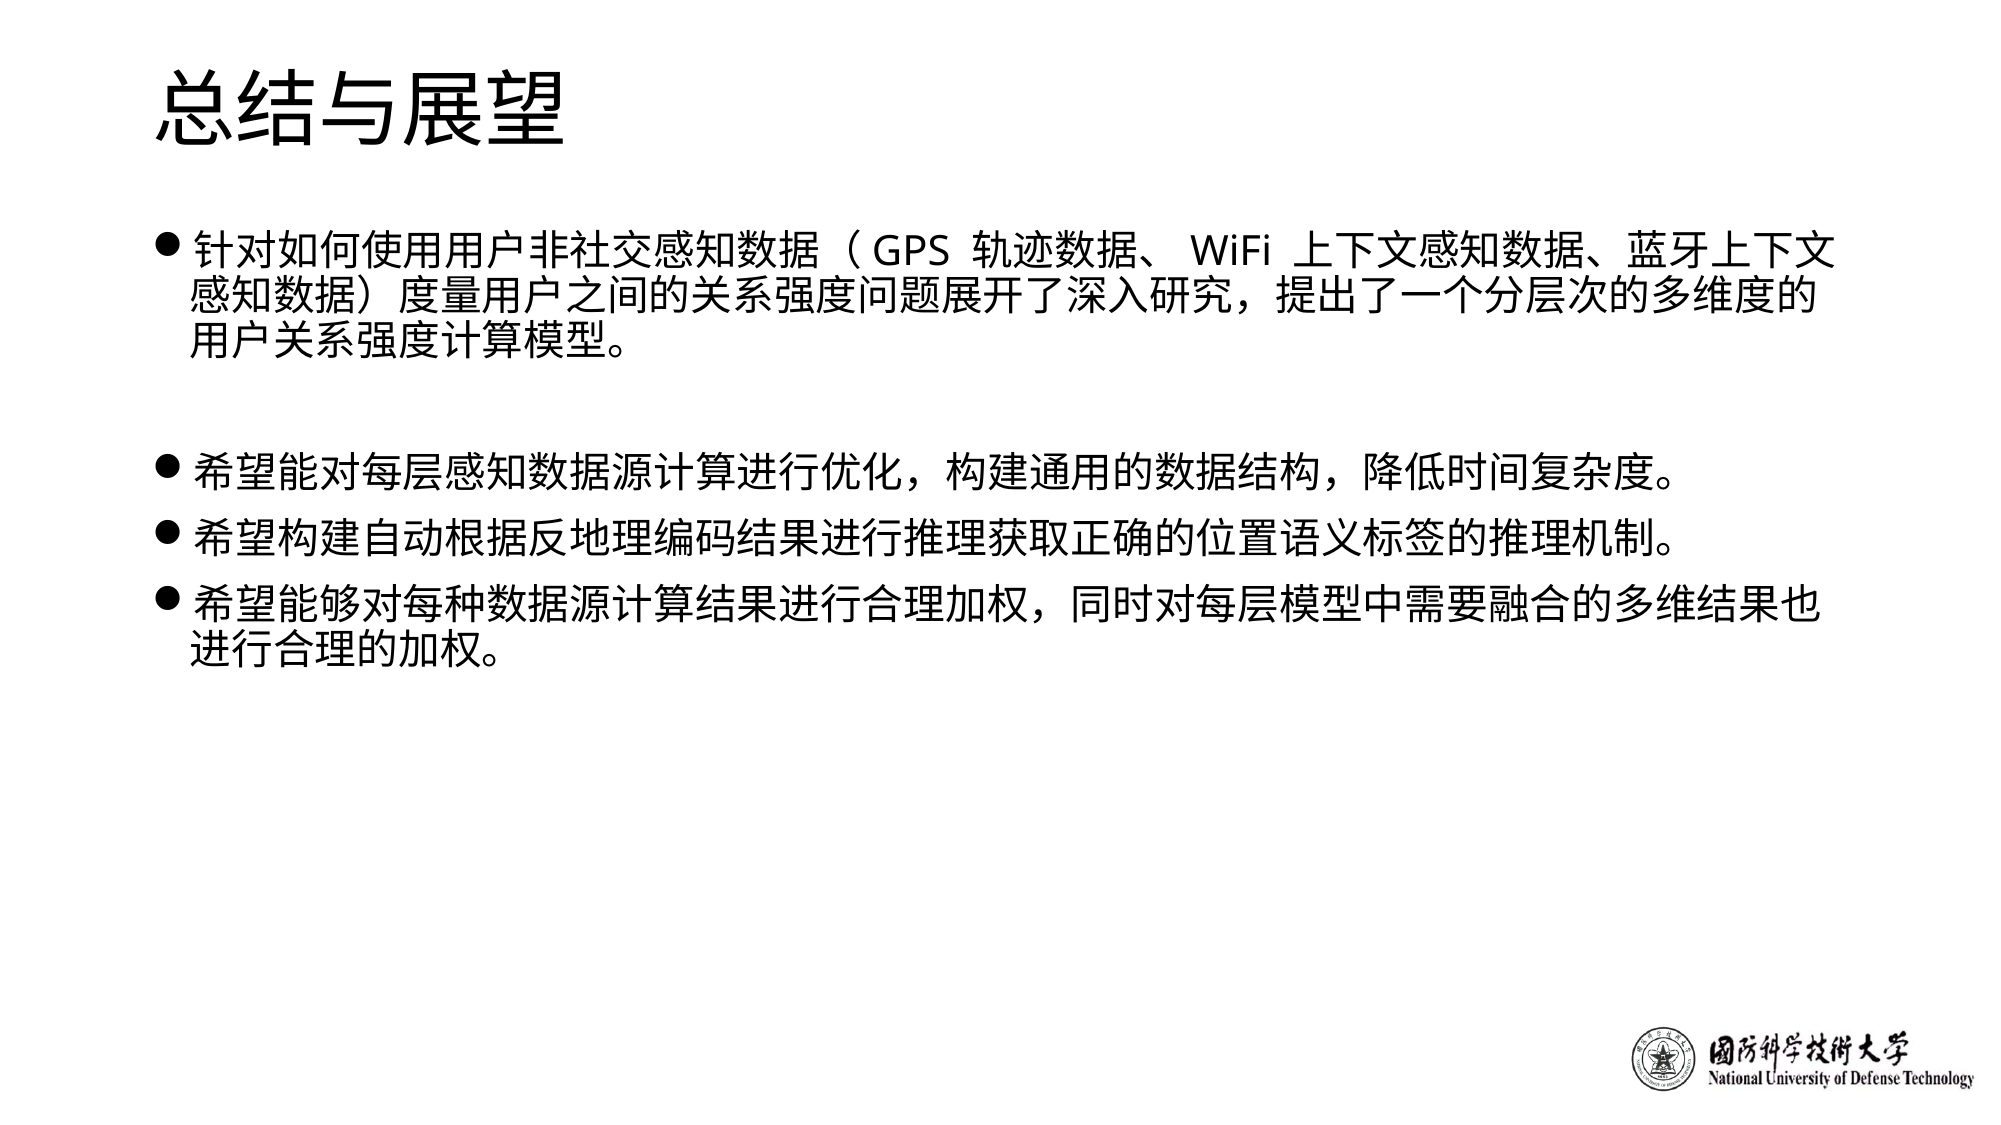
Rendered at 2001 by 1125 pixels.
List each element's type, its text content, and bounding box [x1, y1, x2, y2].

text_box 总结与展望 [137, 59, 1863, 177]
text_box 针对如何使用用户非社交感知数据（GPS 轨迹数据、WiFi 上下文感知数据、蓝牙上下文感知数据）度量用户之间的关系强度问题展开了深入研究，提出了一个分层次的多维度的用户关系强度计算模型。 希望能对每层感知数据源计算进行优化，构建通用的数据结构，降低时间复杂度。 希望构建自动根据反地理编码结果进行推理获取正确的位置语义标签的推理机制。 希望能够对每种数据源计算结果进行合理加权，同时对每层模型中需要融合的多维结果也进行合理的加权。 [137, 222, 1863, 1014]
picture [1615, 1024, 1985, 1094]
